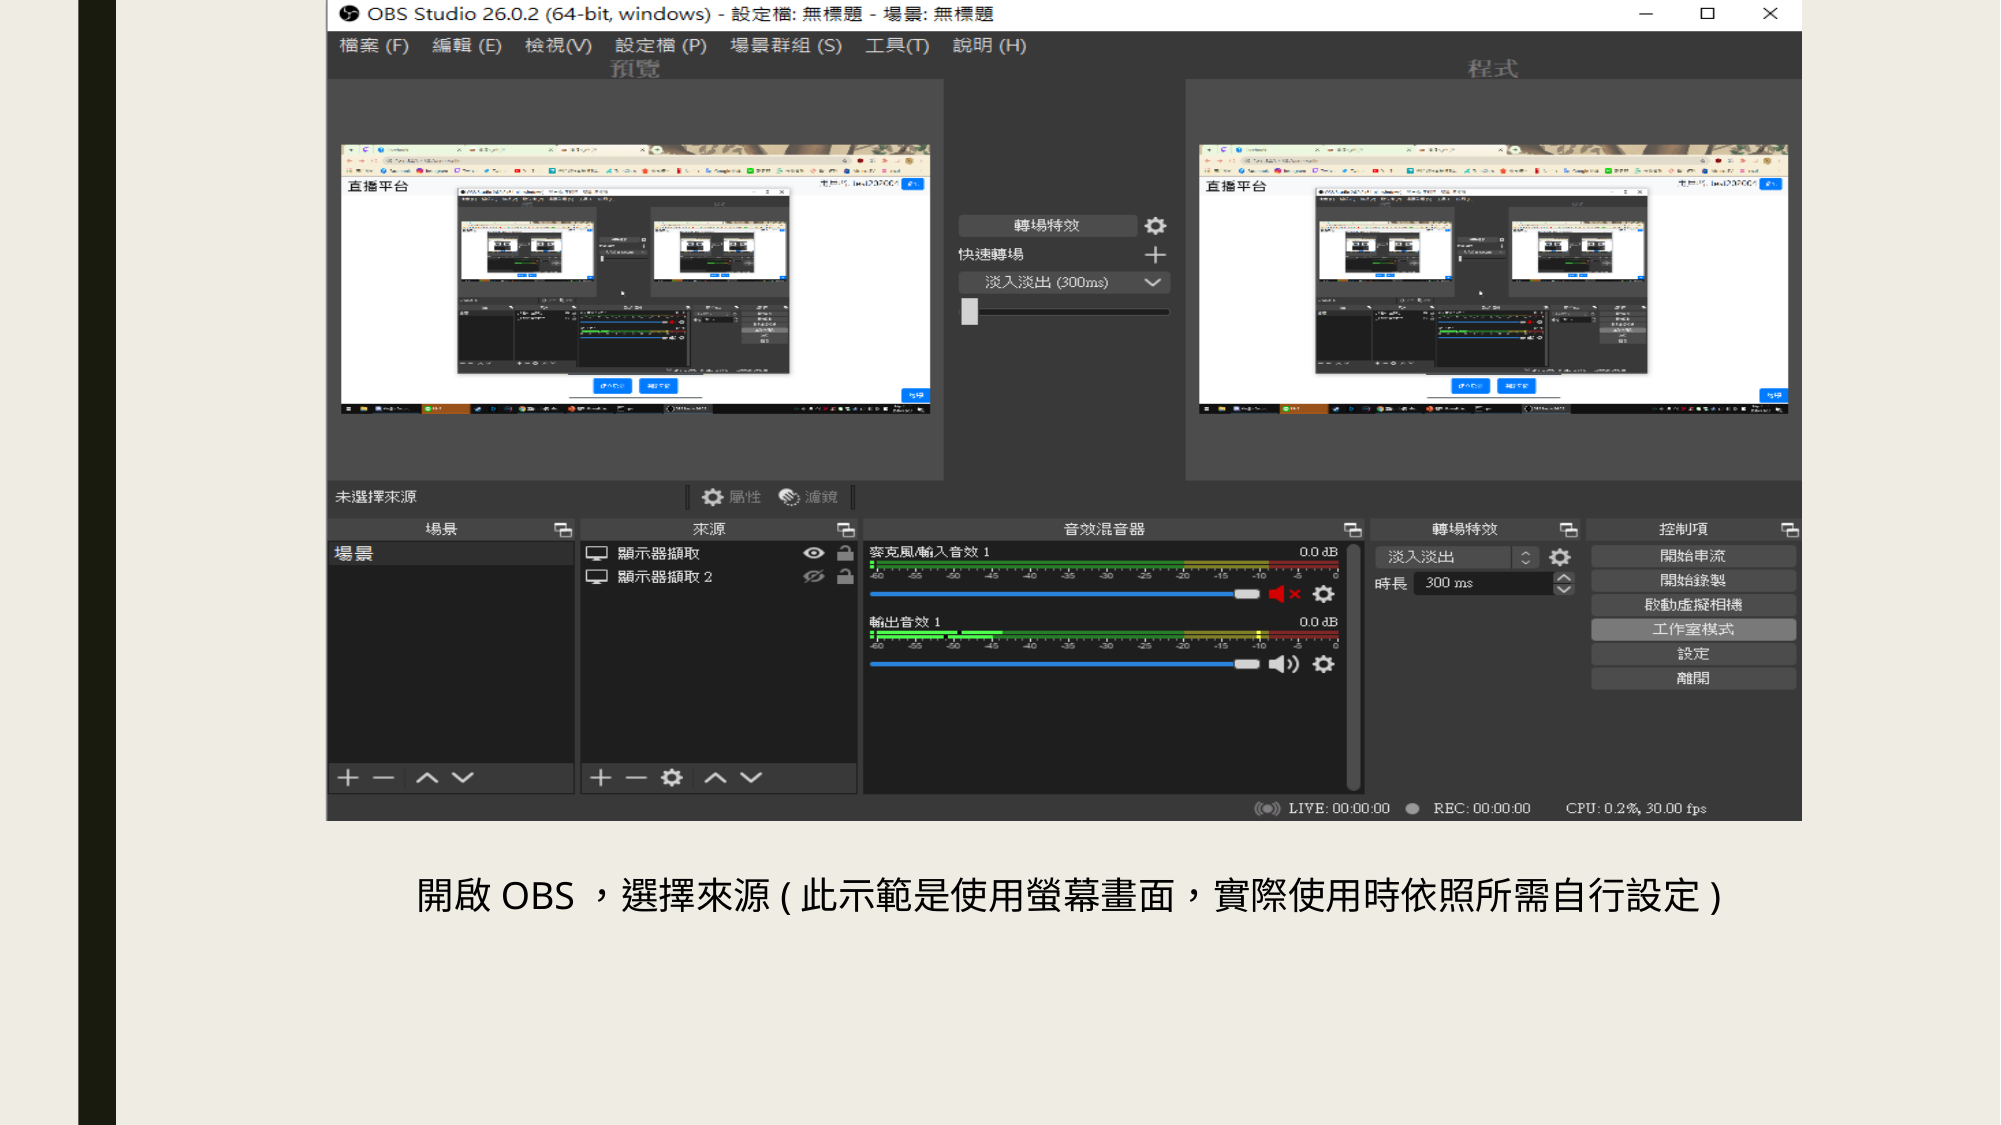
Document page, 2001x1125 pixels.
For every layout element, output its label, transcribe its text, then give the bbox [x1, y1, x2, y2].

picture [325, 0, 1802, 821]
text_box 開啟OBS，選擇來源(此示範是使用螢幕畫面，實際使用時依照所需自行設定) [402, 864, 1736, 925]
